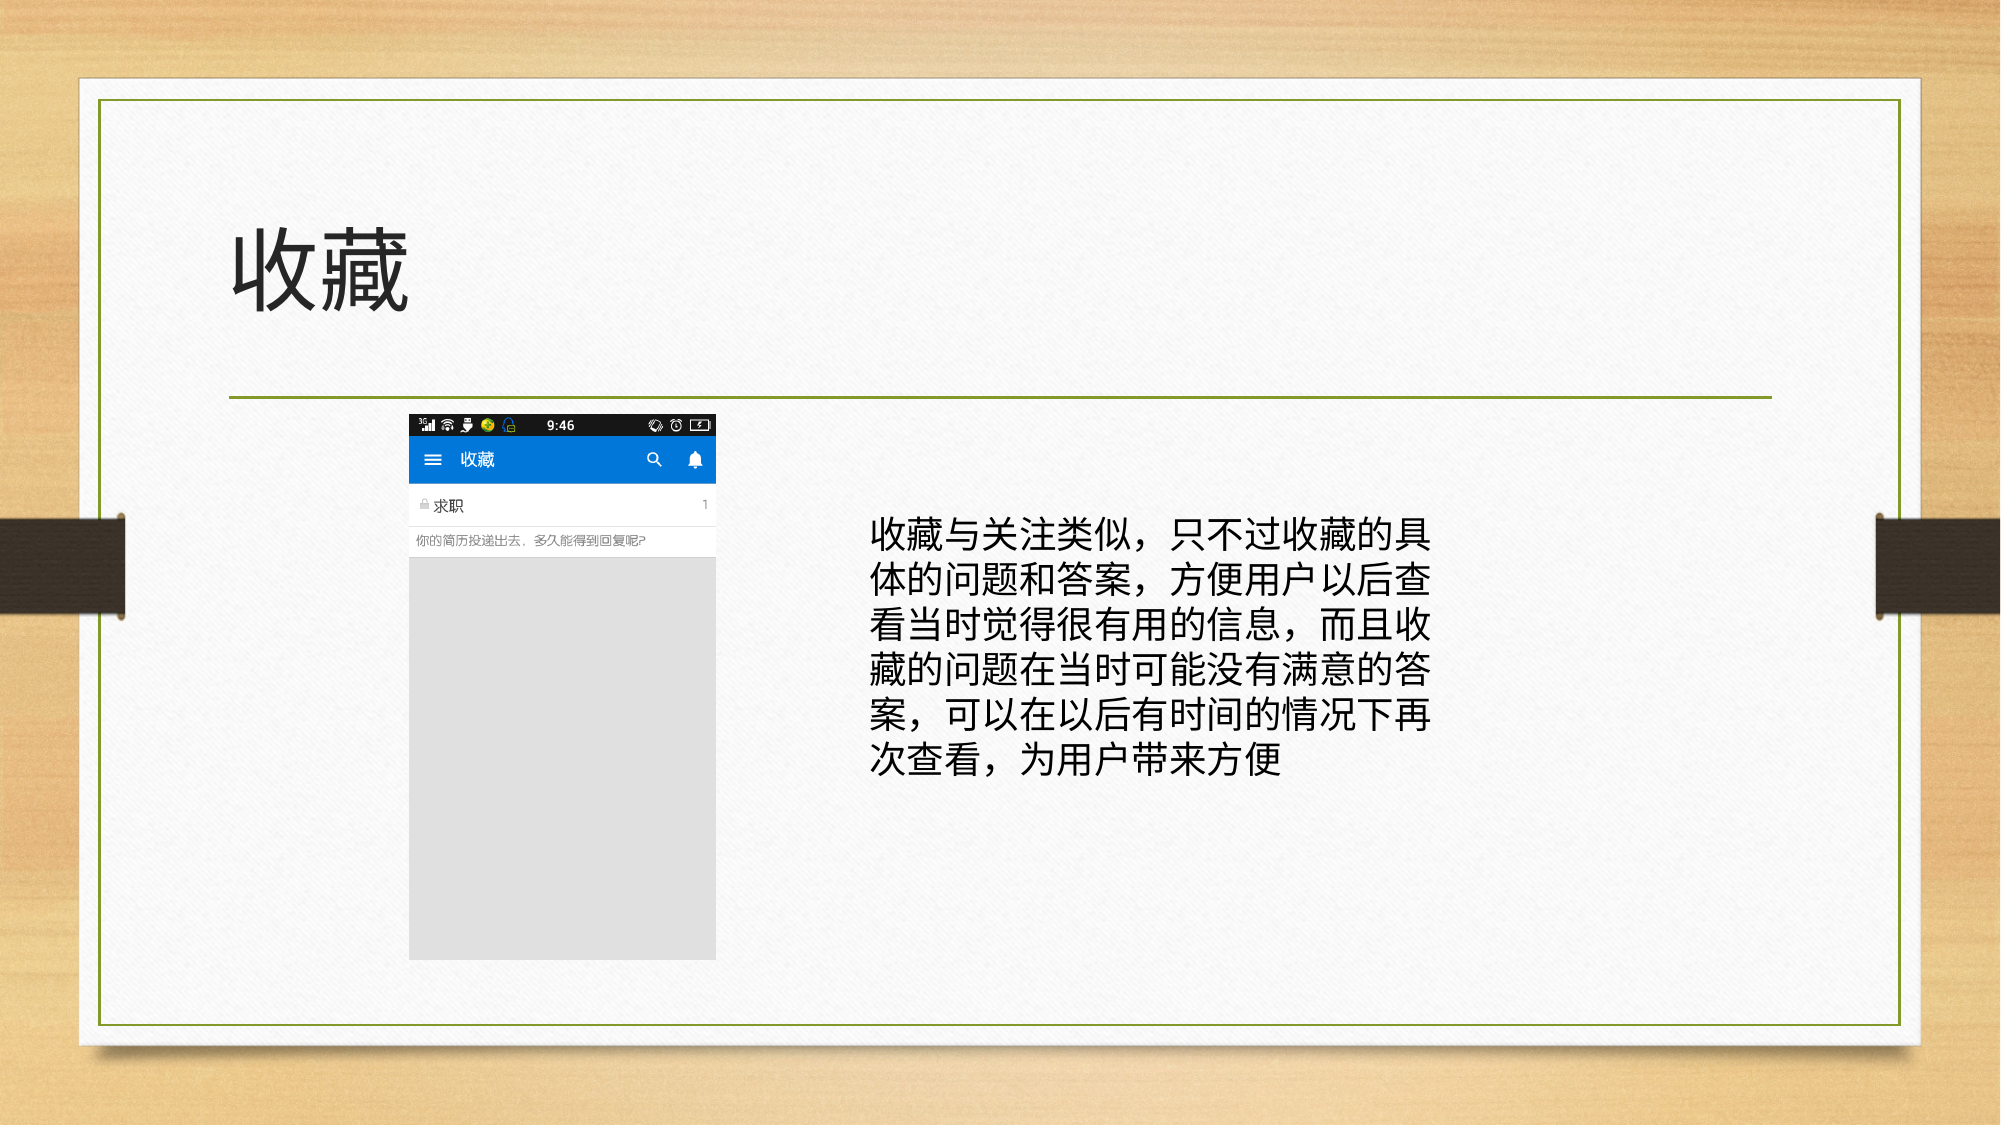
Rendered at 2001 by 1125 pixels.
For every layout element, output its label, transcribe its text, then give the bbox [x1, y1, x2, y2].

text_box 收藏与关注类似，只不过收藏的具体的问题和答案，方便用户以后查看当时觉得很有用的信息，而且收藏的问题在当时可能没有满意的答案，可以在以后有时间的情况下再次查看，为用户带来方便 [854, 503, 1471, 789]
title 收藏 [212, 161, 1788, 375]
picture [0, 0, 2001, 1125]
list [409, 414, 716, 960]
